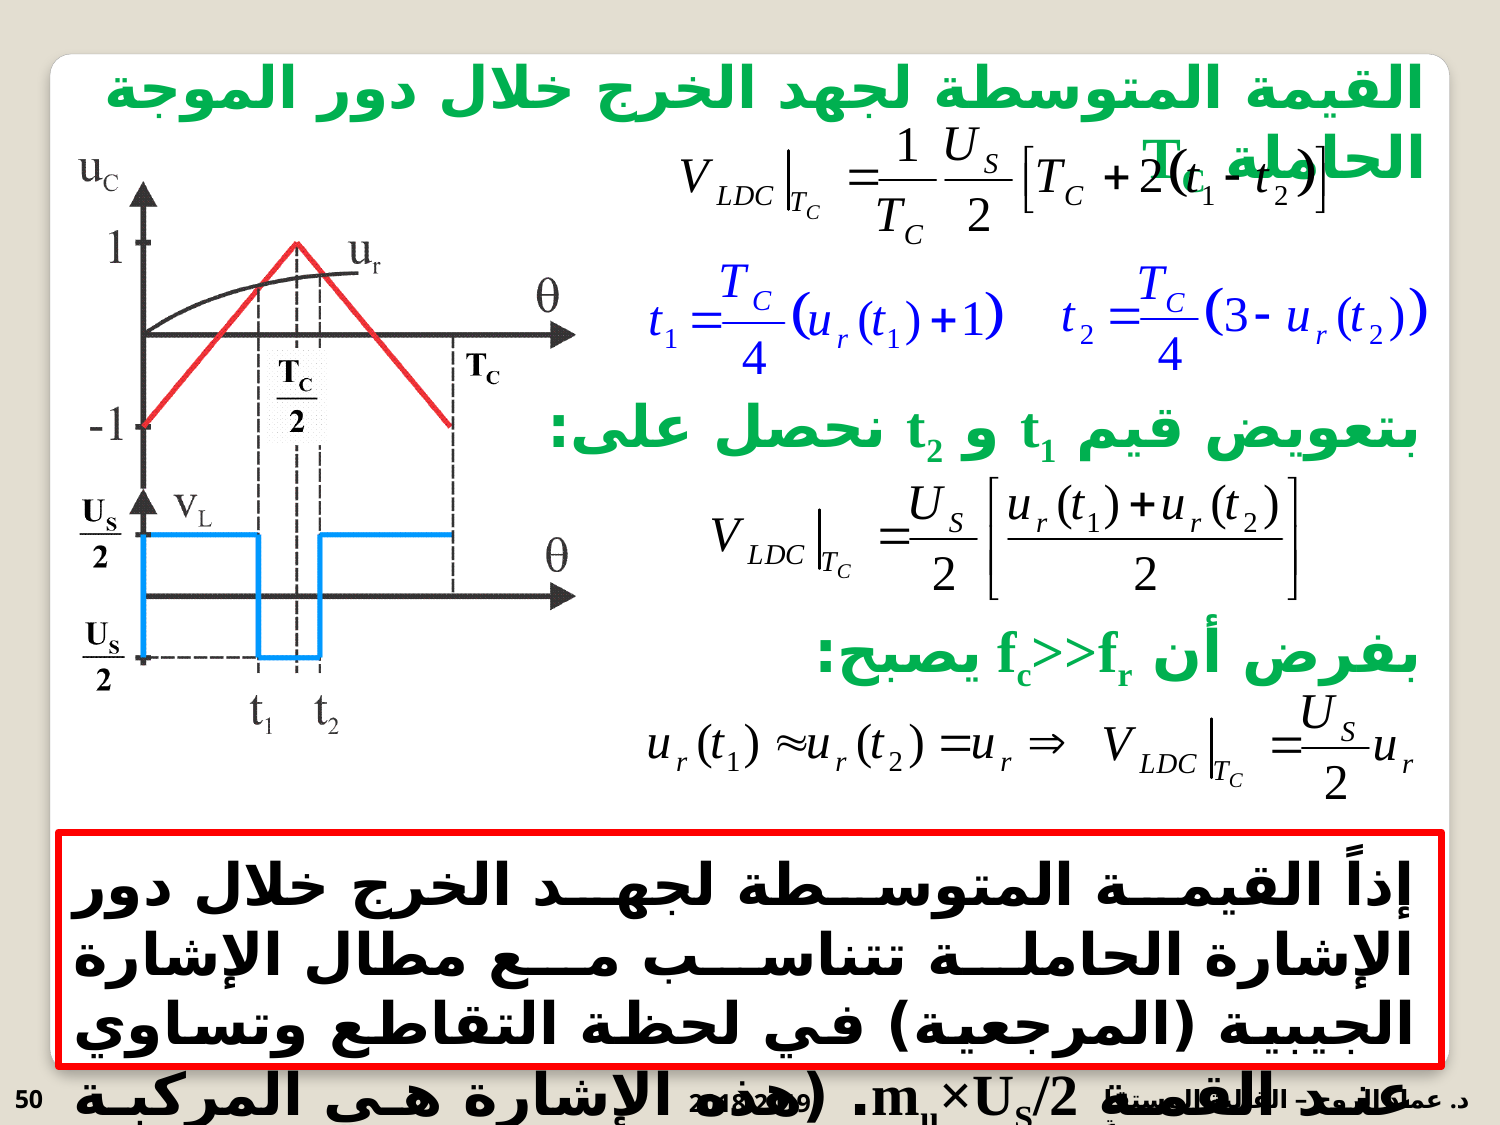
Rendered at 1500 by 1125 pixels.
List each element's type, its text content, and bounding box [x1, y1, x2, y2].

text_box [1104, 681, 1425, 811]
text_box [644, 248, 1011, 386]
picture [52, 136, 589, 752]
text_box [643, 708, 1026, 784]
footer د. عماد الروح – القالبة المستقلة [1089, 1065, 1500, 1125]
slide_number 50 [0, 1065, 106, 1125]
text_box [712, 468, 1315, 610]
text_box القيمة المتوسطة لجهد الخرج خلال دور الموجة الحاملة TC [58, 42, 1442, 208]
text_box إذاً القيمة المتوسطة لجهد الخرج خلال دور الإشارة الحاملة تتناسب مع مطال الإشارة الجيبية (المرجعية) في لحظة التقاطع وتساوي عند القمة mu×US/2. (هذه الإشارة هي المركبة الأساسية) [58, 839, 1430, 1125]
text_box [55, 829, 1445, 1065]
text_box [1021, 720, 1085, 772]
slide_number 2018-2019 [562, 1065, 938, 1125]
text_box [681, 113, 1346, 255]
text_box بفرض أن fc>>fr يصبح: [597, 606, 1436, 701]
text_box بتعويض قيم t1 و t2 نحصل على: [597, 382, 1436, 477]
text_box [1056, 252, 1436, 382]
